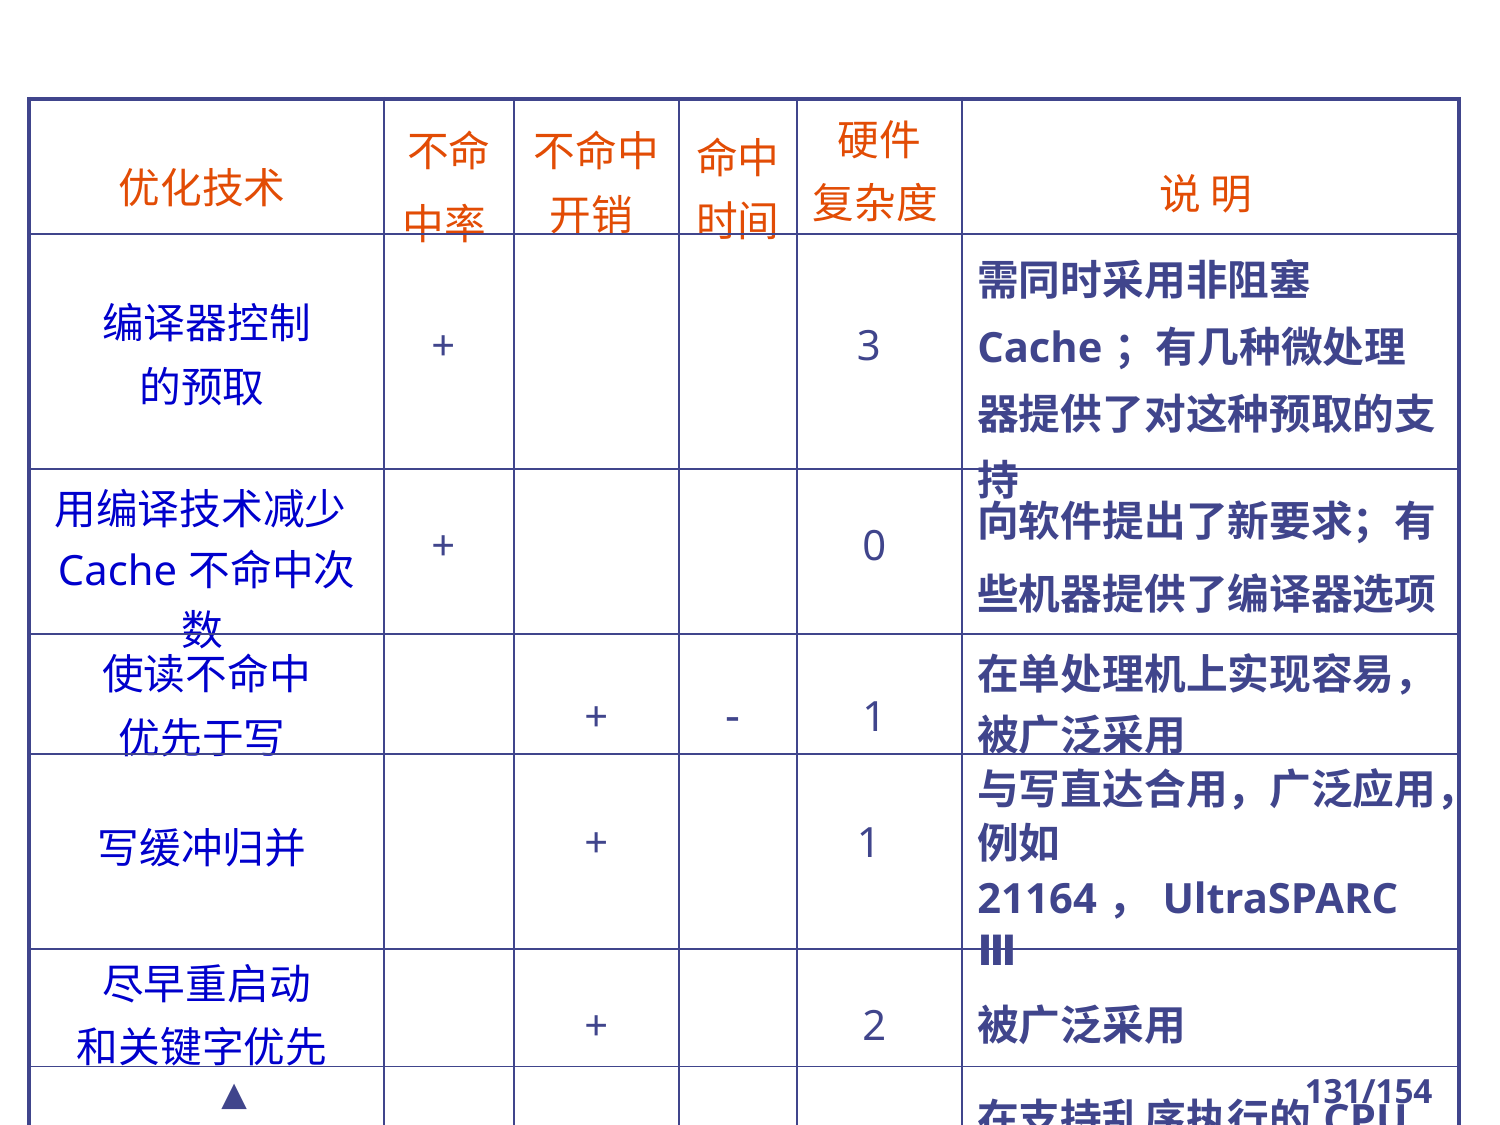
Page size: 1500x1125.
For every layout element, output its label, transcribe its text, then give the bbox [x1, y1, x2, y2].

table_cell 用编译技术减少Cache不命中次数 [31, 470, 383, 633]
table_cell [515, 470, 678, 633]
table_header 不命中 开销 [515, 101, 678, 233]
table_cell + [385, 470, 513, 633]
table_cell 在支持乱序执行的CPU中使用 [963, 1067, 1457, 1125]
table_cell 0 [798, 470, 961, 633]
table_header 不命中率 [385, 101, 513, 233]
table_cell 3 [798, 1067, 961, 1125]
table_cell [680, 470, 796, 633]
table_header 优化技术 [31, 101, 383, 233]
table_header 硬件 复杂度 [798, 101, 961, 233]
table_cell 编译器控制 的预取 [31, 235, 383, 468]
table_cell 与写直达合用，广泛应用，例如21164，UltraSPARC Ⅲ [963, 755, 1457, 948]
table_cell 写缓冲归并 [31, 755, 383, 948]
table_cell + [515, 950, 678, 1066]
table_cell + [385, 235, 513, 468]
table_cell 1 [798, 755, 961, 948]
table_cell [385, 755, 513, 948]
table_header 命中 时间 [680, 101, 796, 233]
table_cell 需同时采用非阻塞Cache；有几种微处理器提供了对这种预取的支持 [963, 235, 1457, 468]
table_cell 1 [798, 635, 961, 753]
table_cell 尽早重启动 和关键字优先 [31, 950, 383, 1066]
table_cell 向软件提出了新要求；有些机器提供了编译器选项 [963, 470, 1457, 633]
table_cell [385, 950, 513, 1066]
table_cell + [515, 1067, 678, 1125]
table_cell + [515, 755, 678, 948]
table_cell [515, 235, 678, 468]
table_cell [680, 950, 796, 1066]
table_cell  [680, 635, 796, 753]
table_cell 使读不命中 优先于写 [31, 635, 383, 753]
table_cell [680, 755, 796, 948]
table_cell [385, 635, 513, 753]
table_cell 3 [798, 235, 961, 468]
table_header 说 明 [963, 101, 1457, 233]
table_cell [385, 1067, 513, 1125]
table_cell 在单处理机上实现容易，被广泛采用 [963, 635, 1457, 753]
table_cell 被广泛采用 [963, 950, 1457, 1066]
table_cell + [515, 635, 678, 753]
table_cell [680, 1067, 796, 1125]
table_cell [680, 235, 796, 468]
table_cell 2 [798, 950, 961, 1066]
table_cell 非阻塞Cache [31, 1067, 383, 1125]
